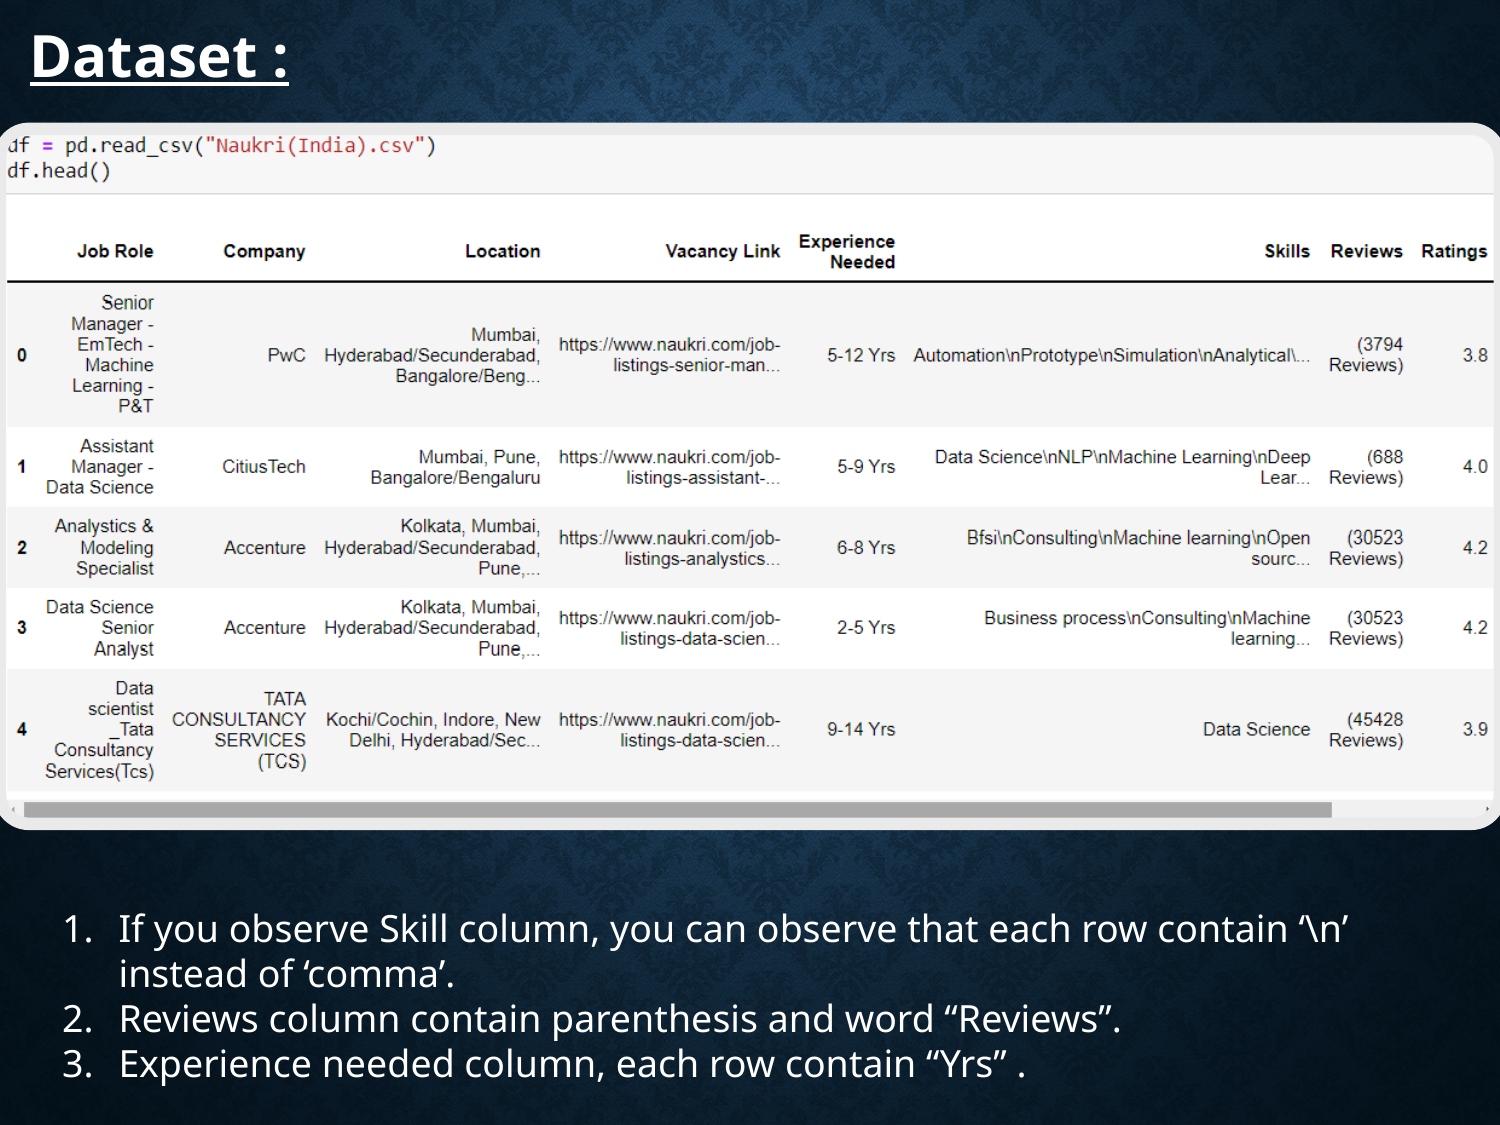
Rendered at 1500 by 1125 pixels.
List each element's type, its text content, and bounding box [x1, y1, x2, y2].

picture [0, 128, 1500, 825]
text_box Dataset : [14, 11, 750, 96]
text_box If you observe Skill column, you can observe that each row contain ‘\n’ instead of ‘comma’. Reviews column contain parenthesis and word “Reviews”. Experience needed column, each row contain “Yrs” . [47, 897, 1453, 1093]
